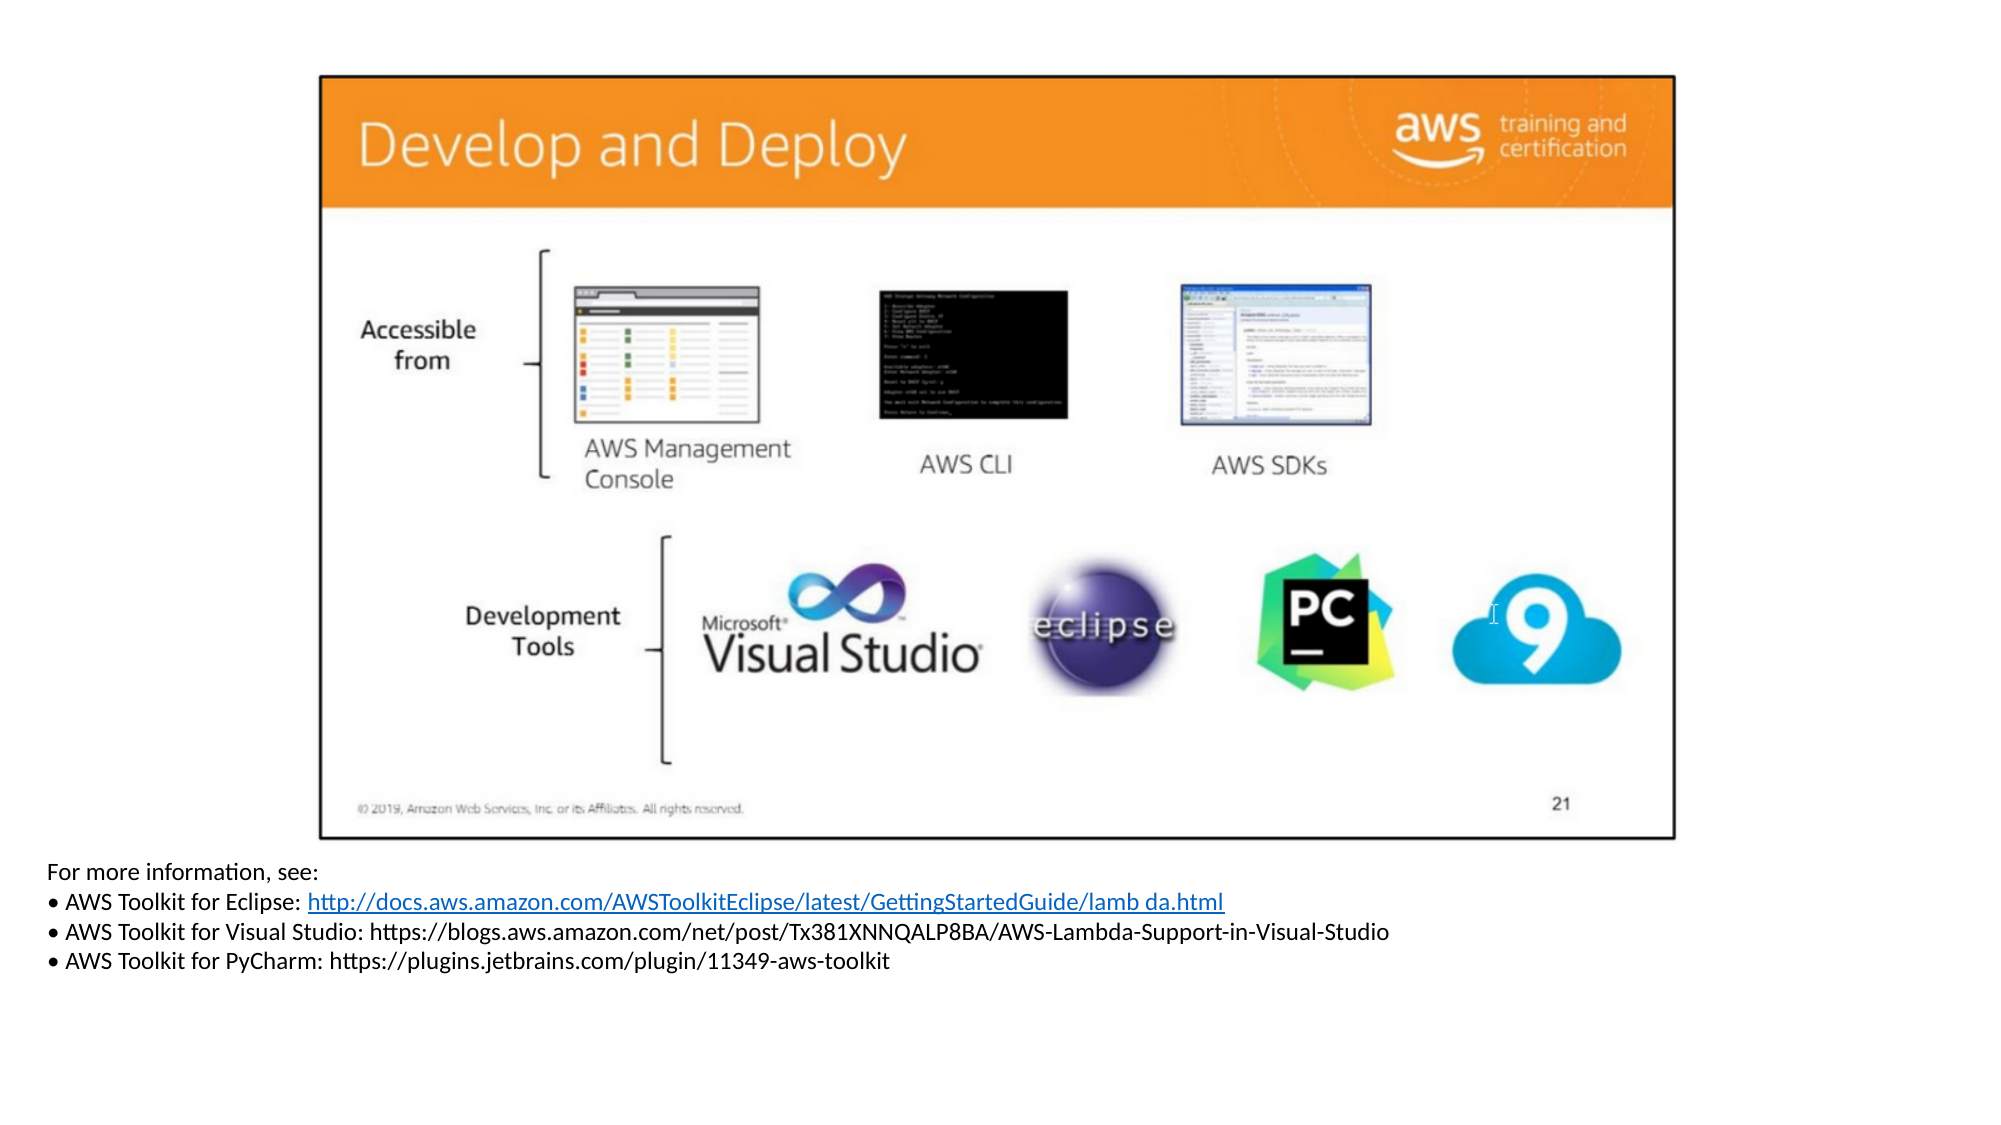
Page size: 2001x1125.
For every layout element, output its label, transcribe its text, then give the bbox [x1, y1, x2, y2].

picture [314, 70, 1686, 848]
text_box For more information, see: • AWS Toolkit for Eclipse: http://docs.aws.amazon.com/AWSToolkitEclipse/latest/GettingStartedGuide/lamb da.html • AWS Toolkit for Visual Studio: https://blogs.aws.amazon.com/net/post/Tx381XNNQALP8BA/AWS-Lambda-Support-in-Visual-Studio • AWS Toolkit for PyCharm: https://plugins.jetbrains.com/plugin/11349-aws-toolkit [32, 847, 1414, 1028]
